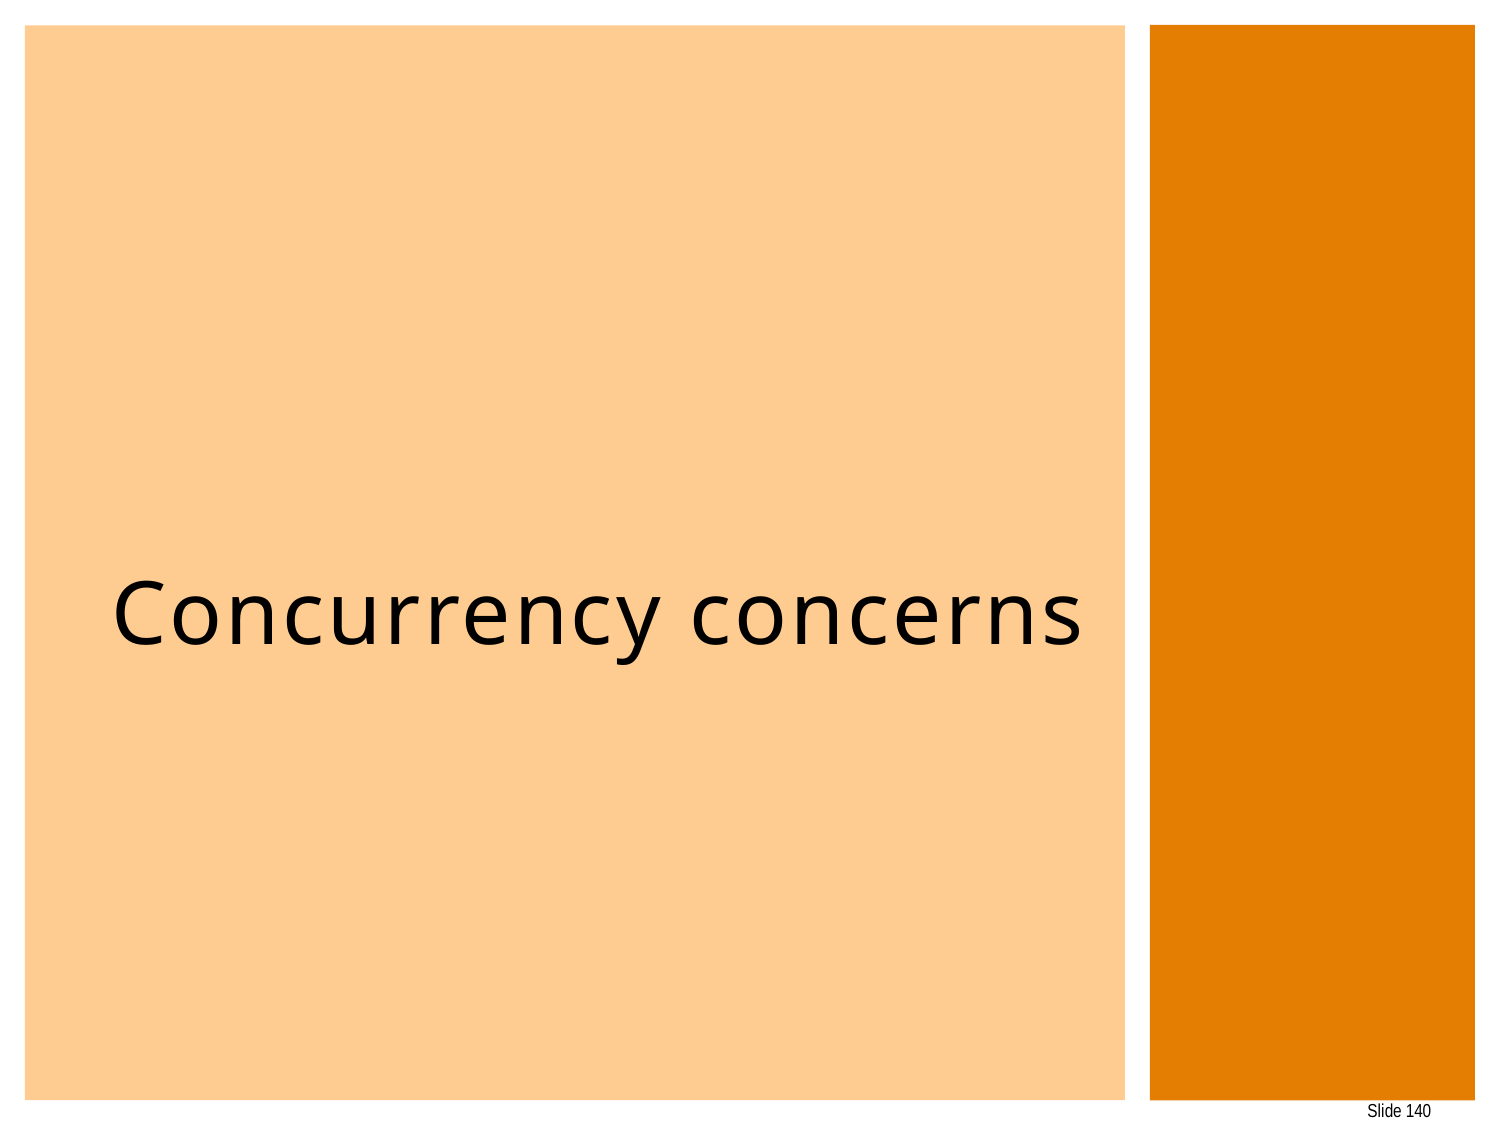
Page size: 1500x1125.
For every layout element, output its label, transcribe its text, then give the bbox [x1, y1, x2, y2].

title Concurrency concerns [62, 474, 1100, 745]
